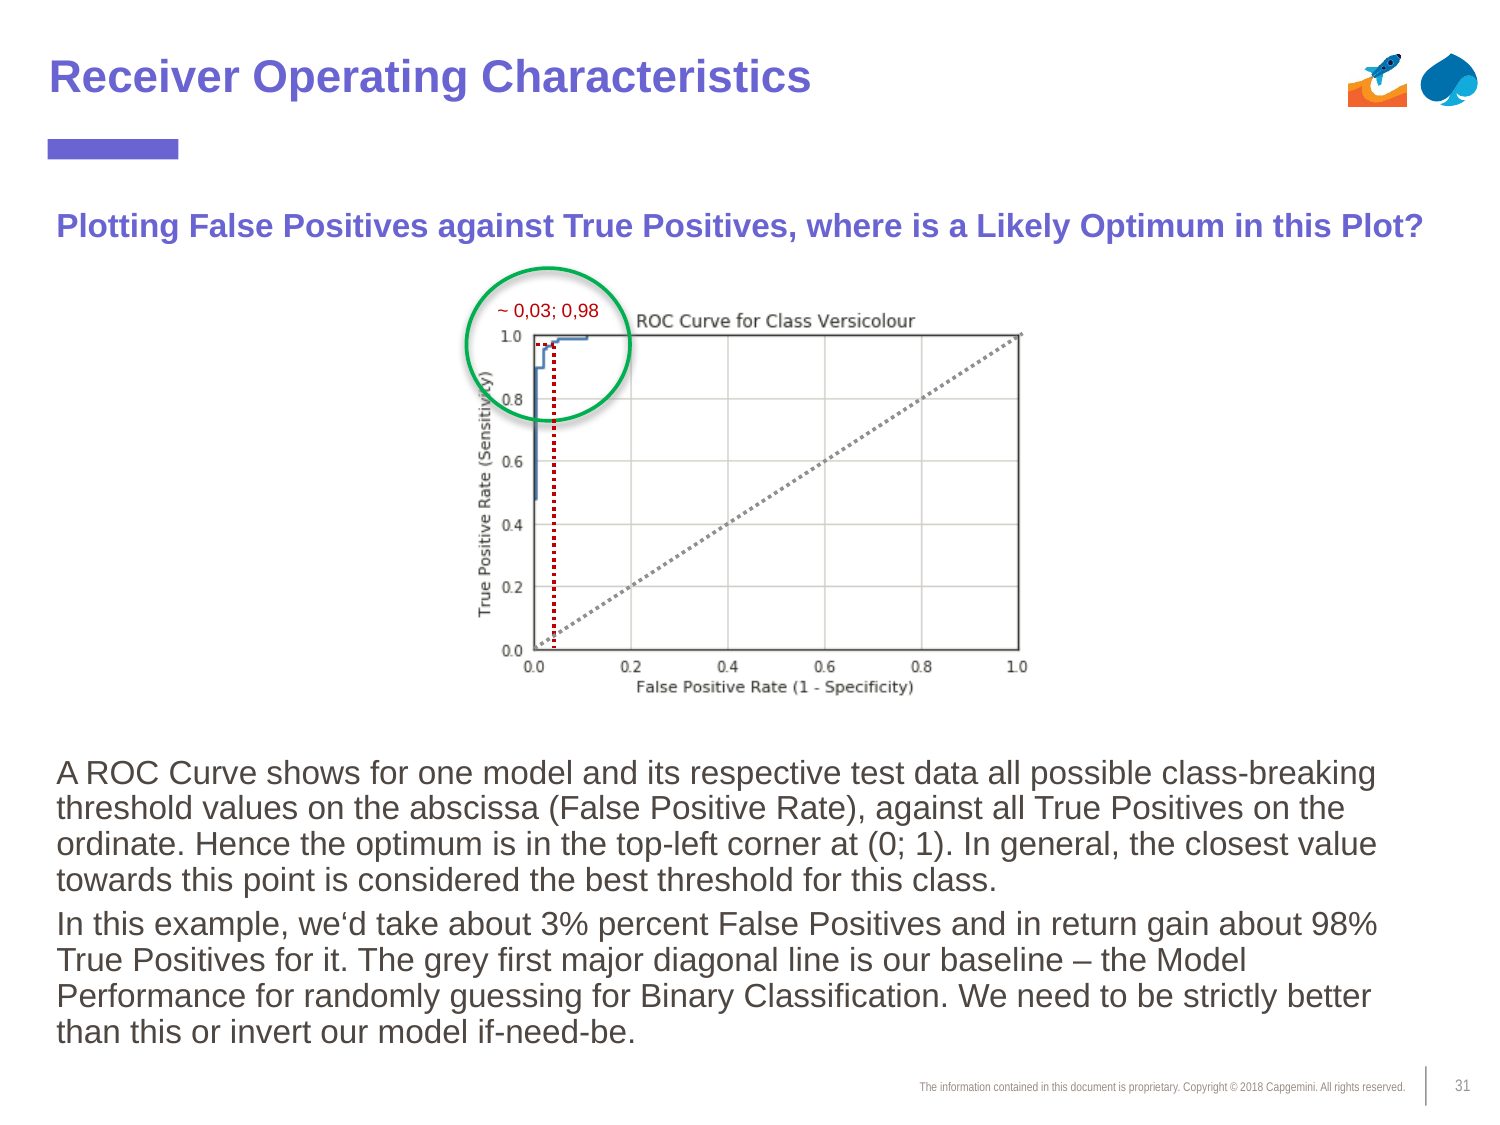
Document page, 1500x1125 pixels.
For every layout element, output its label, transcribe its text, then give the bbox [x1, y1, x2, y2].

text_box [503, 266, 593, 278]
title Receiver Operating Characteristics [0, 0, 1500, 161]
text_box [533, 333, 1023, 649]
picture [460, 305, 1034, 711]
text_box ~ 0,03; 0,98 [466, 278, 630, 304]
list Plotting False Positives against True Positives, where is a Likely Optimum in this Plot? [41, 201, 1459, 253]
list A ROC Curve shows for one model and its respective test data all possible class-breaking threshold values on the abscissa (False Positive Rate), against all True Positives on the ordinate. Hence the optimum is in the top-left corner at (0; 1). In general, the closest value towards this point is considered the best threshold for this class. In this example, we‘d take about 3% percent False Positives and in return gain about 98% True Positives for it. The grey first major diagonal line is our baseline – the Model Performance for randomly guessing for Binary Classification. We need to be strictly better than this or invert our model if-need-be. [41, 747, 1459, 988]
